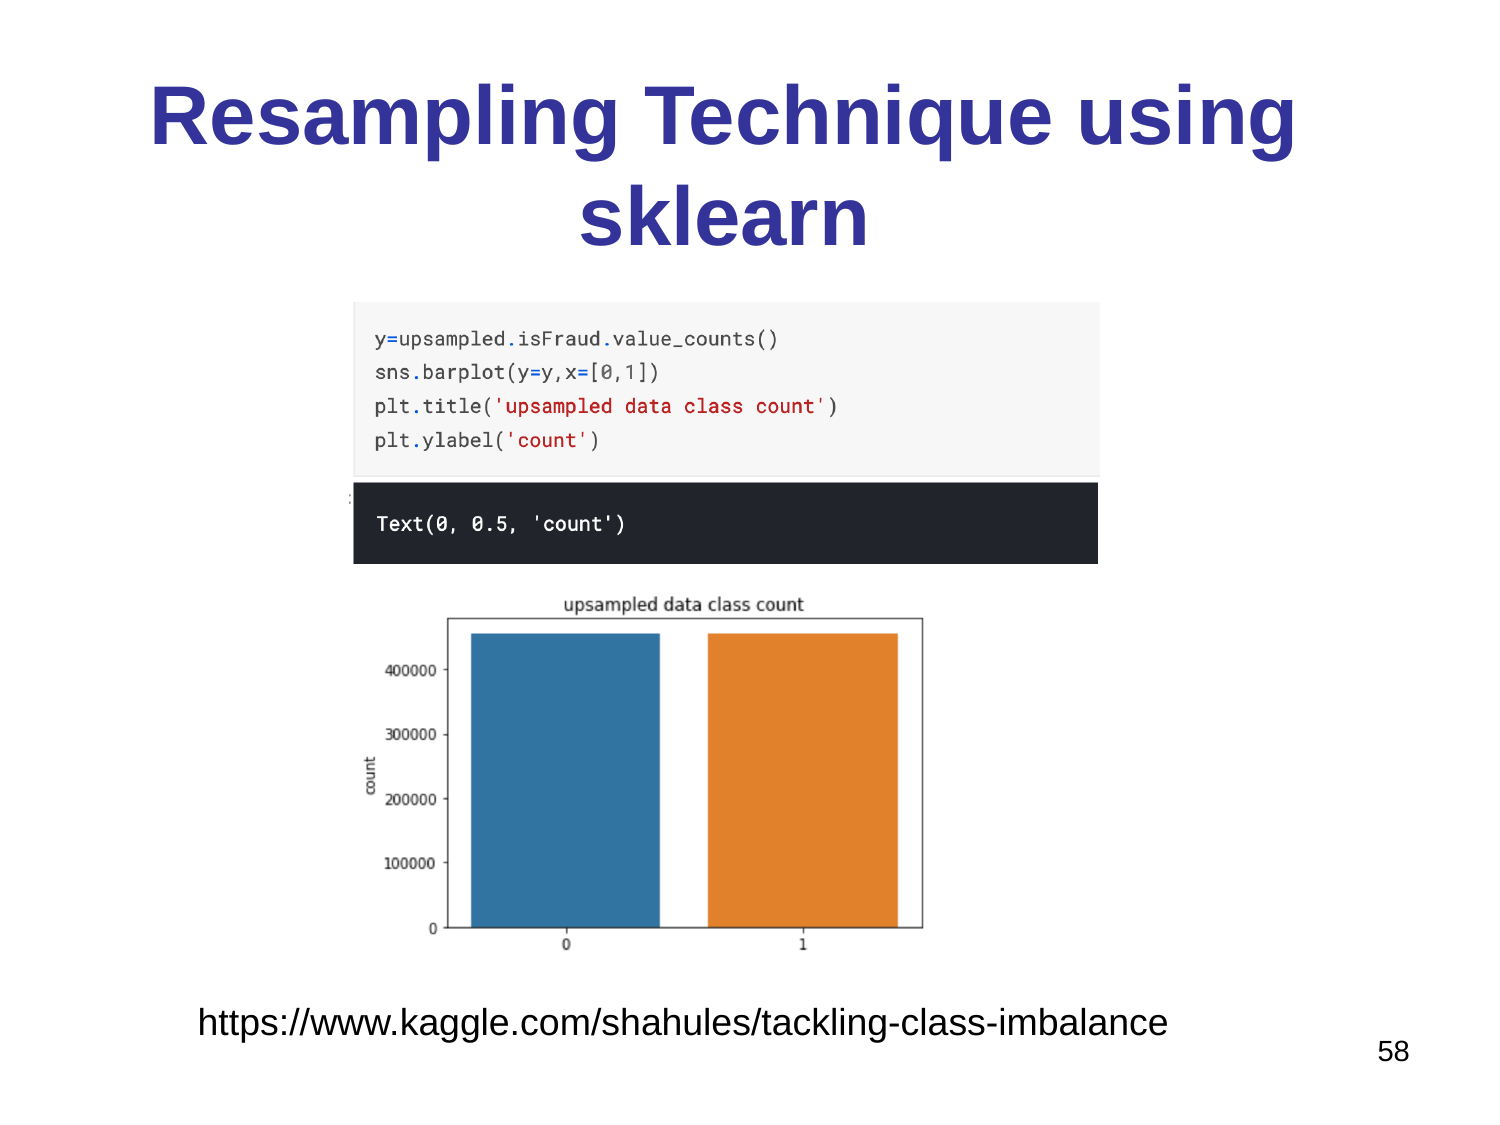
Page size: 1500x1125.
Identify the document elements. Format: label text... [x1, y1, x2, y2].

text_box [49, 172, 1447, 279]
slide_number 58 [1074, 1024, 1426, 1103]
text_box https://www.kaggle.com/shahules/tackling-class-imbalance [182, 990, 1306, 1051]
title Resampling Technique using sklearn [49, 67, 1400, 172]
picture [348, 301, 1101, 977]
text_box [123, 278, 1424, 385]
